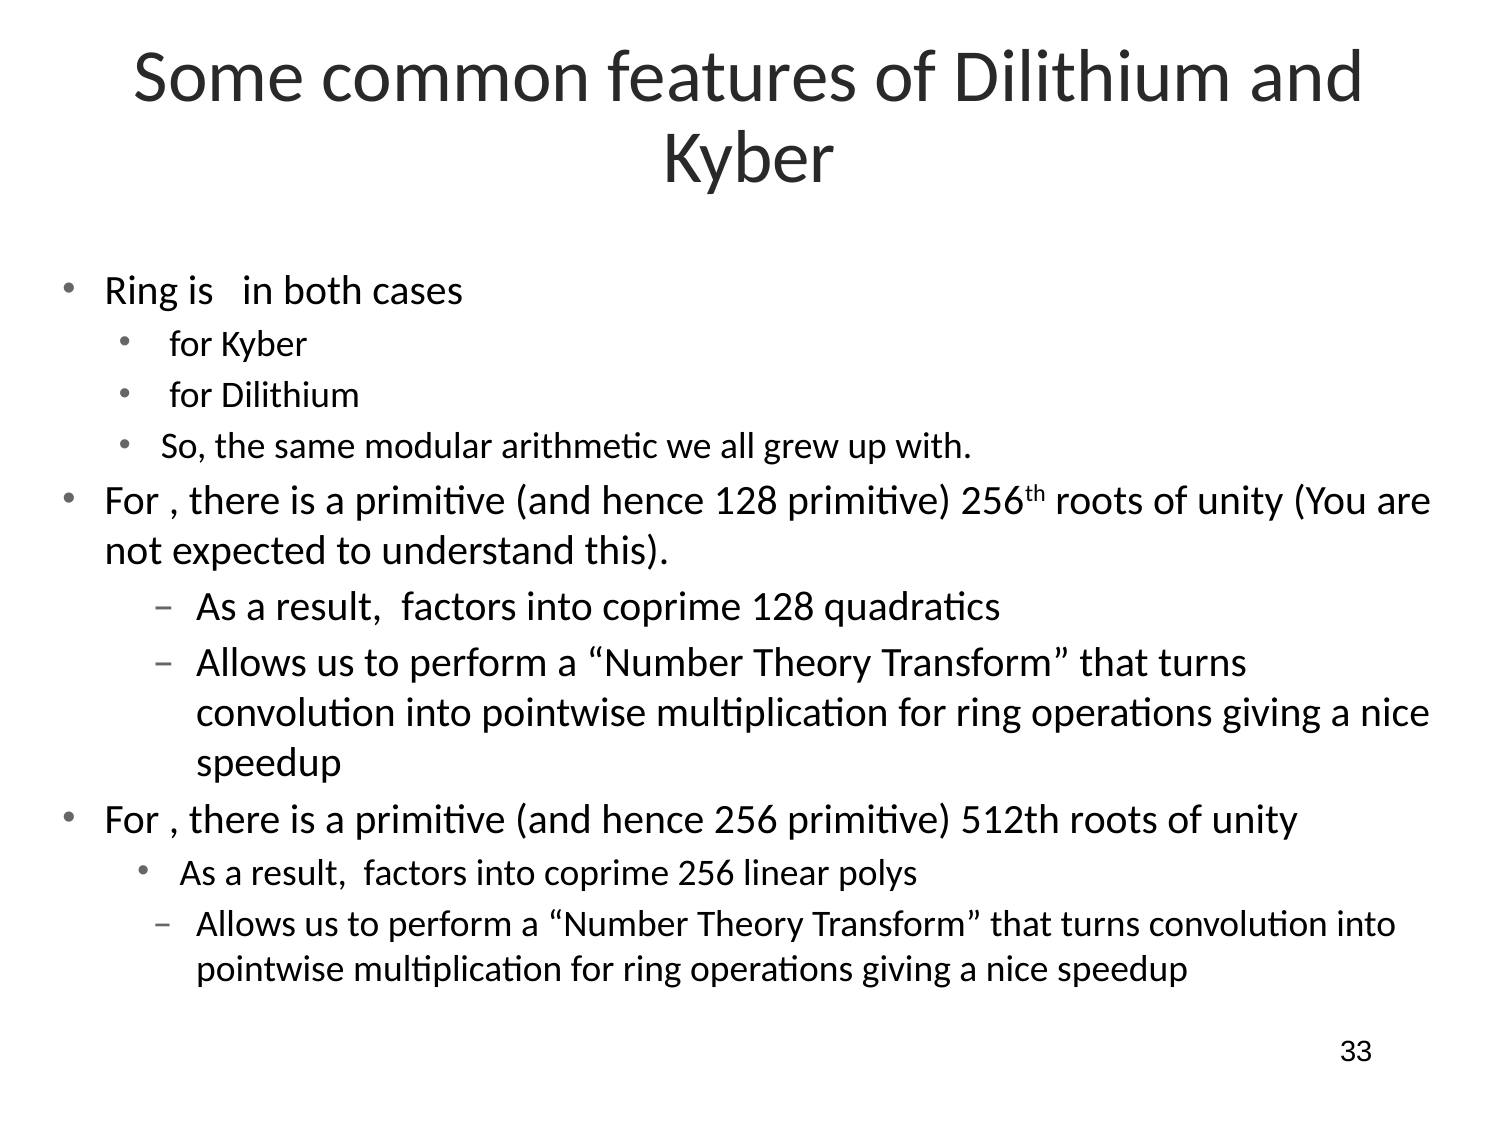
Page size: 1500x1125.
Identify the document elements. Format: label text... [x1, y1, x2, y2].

text_box Some common features of Dilithium and Kyber [94, 22, 1406, 213]
slide_number 33 [1074, 1024, 1388, 1101]
